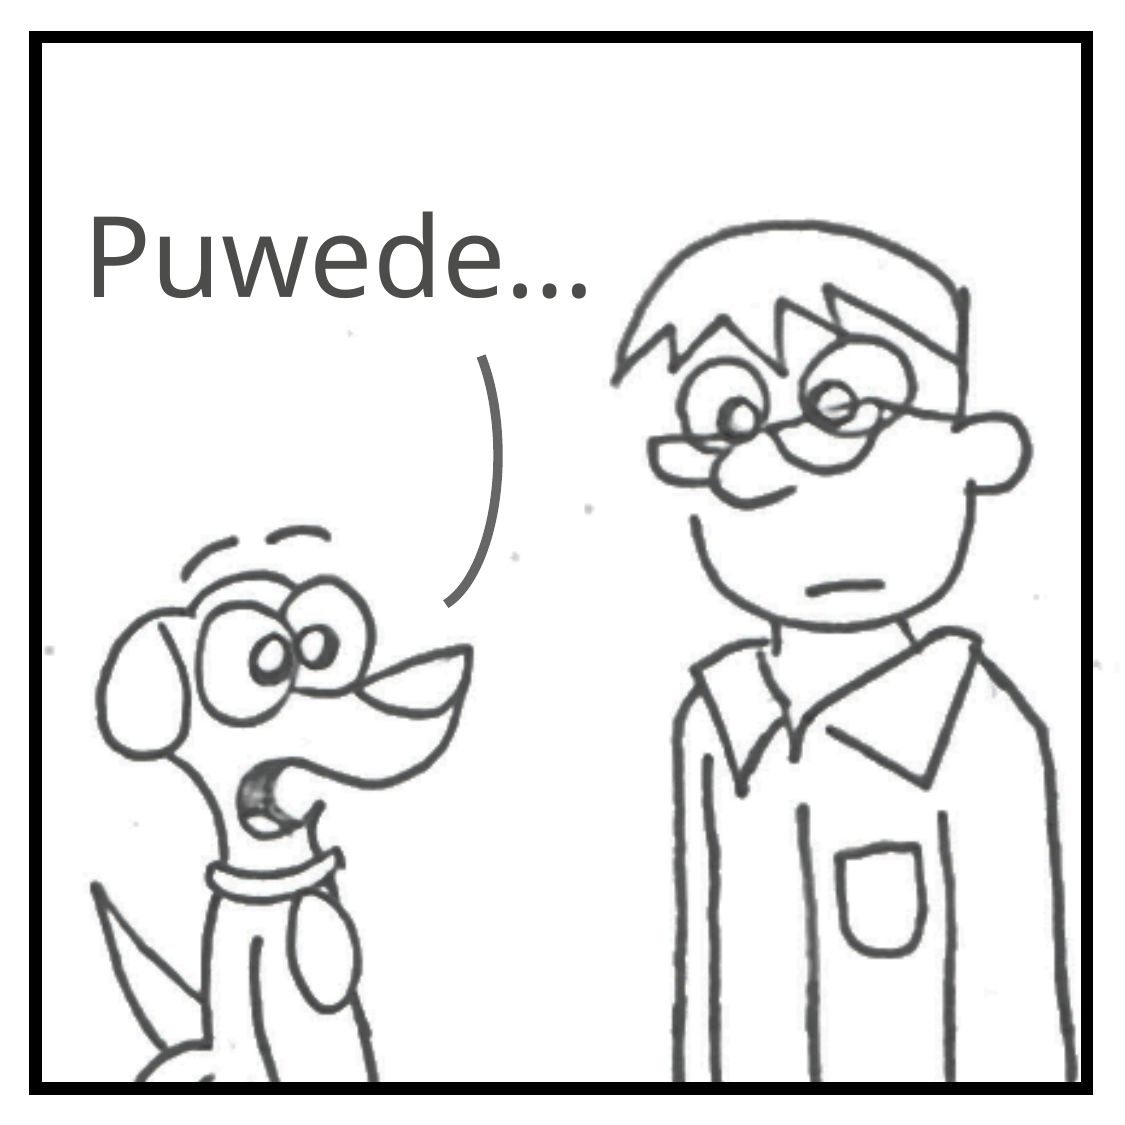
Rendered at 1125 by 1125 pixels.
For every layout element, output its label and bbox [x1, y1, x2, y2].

text_box [35, 36, 1125, 1089]
